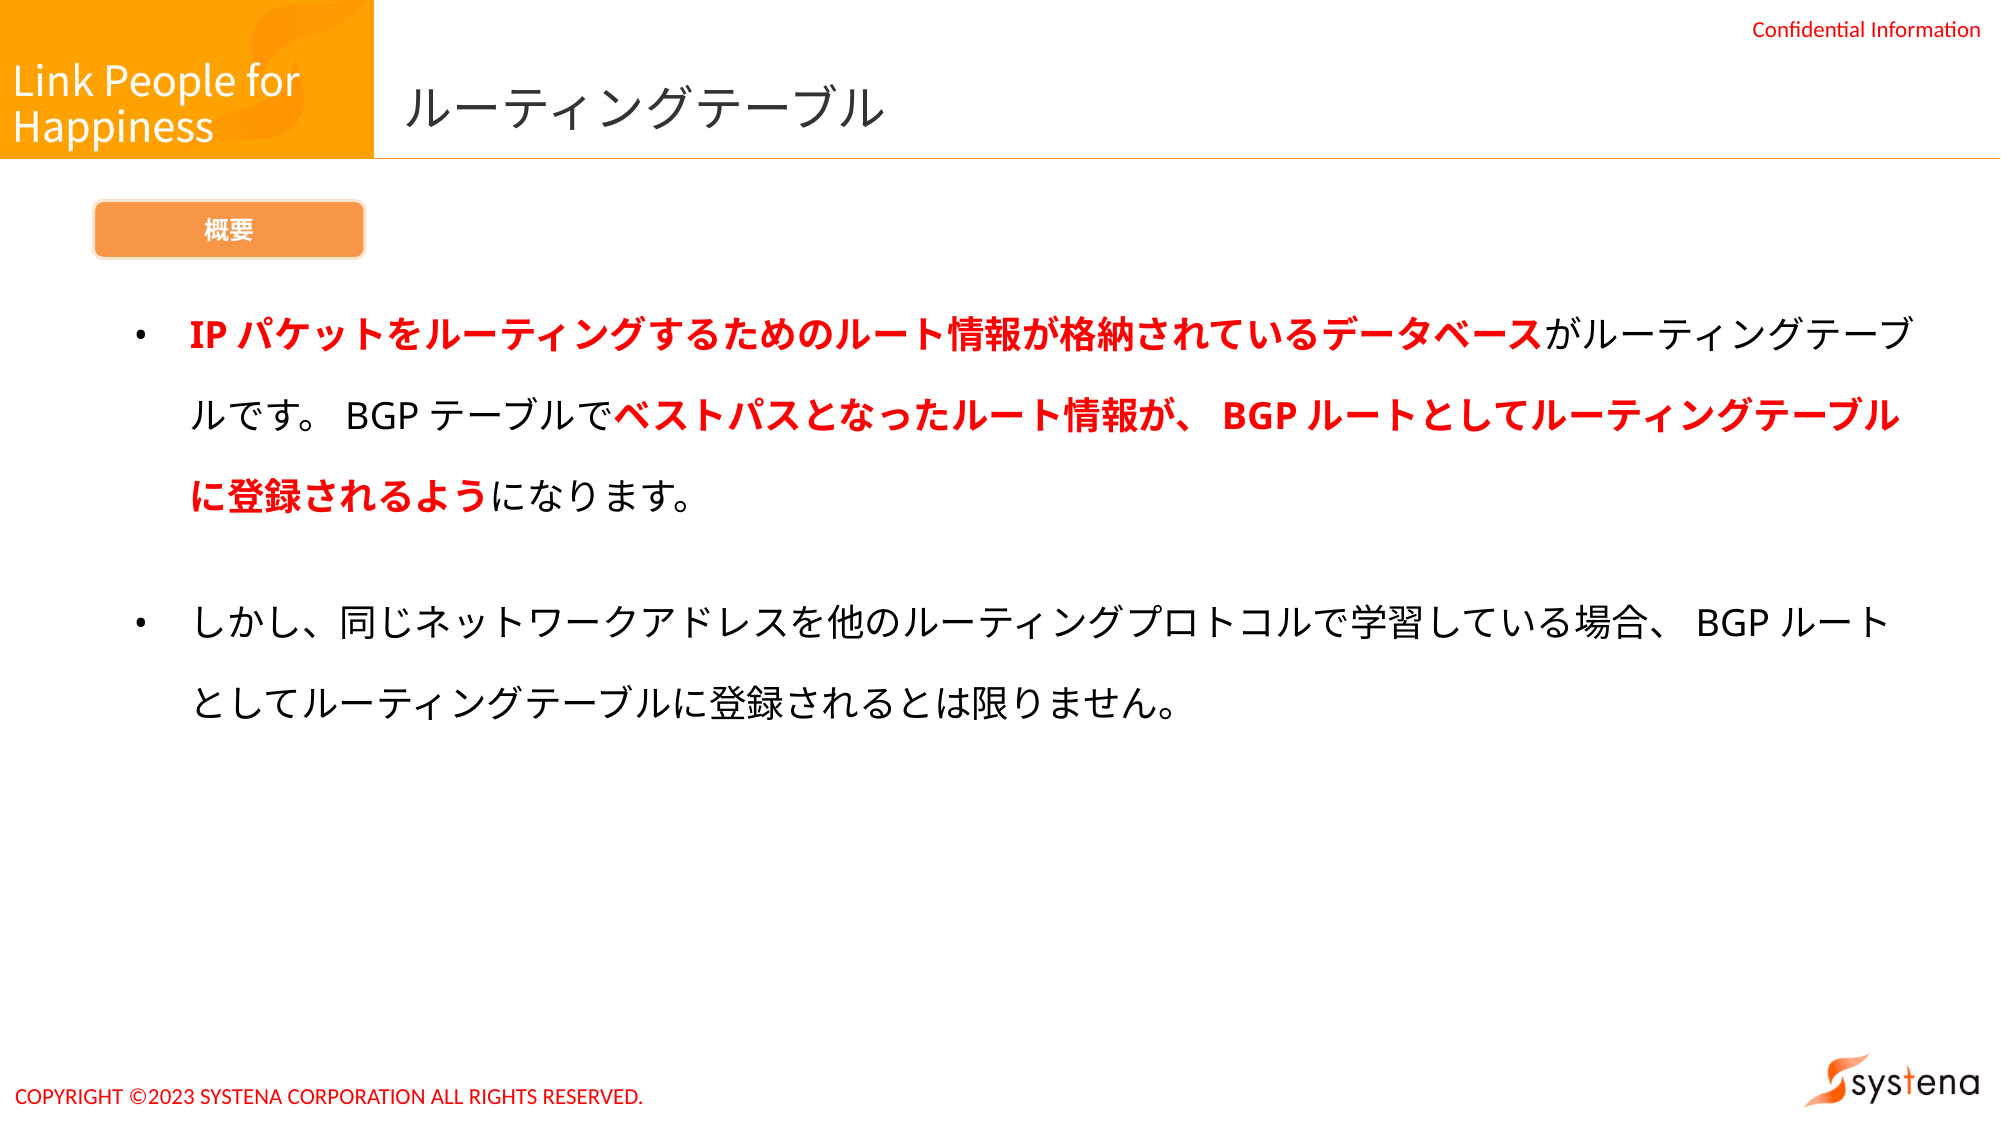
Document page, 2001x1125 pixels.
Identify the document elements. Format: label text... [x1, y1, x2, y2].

list IPパケットをルーティングするためのルート情報が格納されているデータベースがルーティングテーブルです。BGPテーブルでベストパスとなったルート情報が、BGPルートとしてルーティングテーブルに登録されるようになります。 しかし、同じネットワークアドレスを他のルーティングプロトコルで学習している場合、BGPルートとしてルーティングテーブルに登録されるとは限りません。 [99, 267, 1941, 1011]
picture [1804, 1049, 1981, 1108]
text_box 概要 [93, 200, 366, 259]
title ルーティングテーブル [388, 28, 1916, 145]
picture [0, 0, 374, 159]
